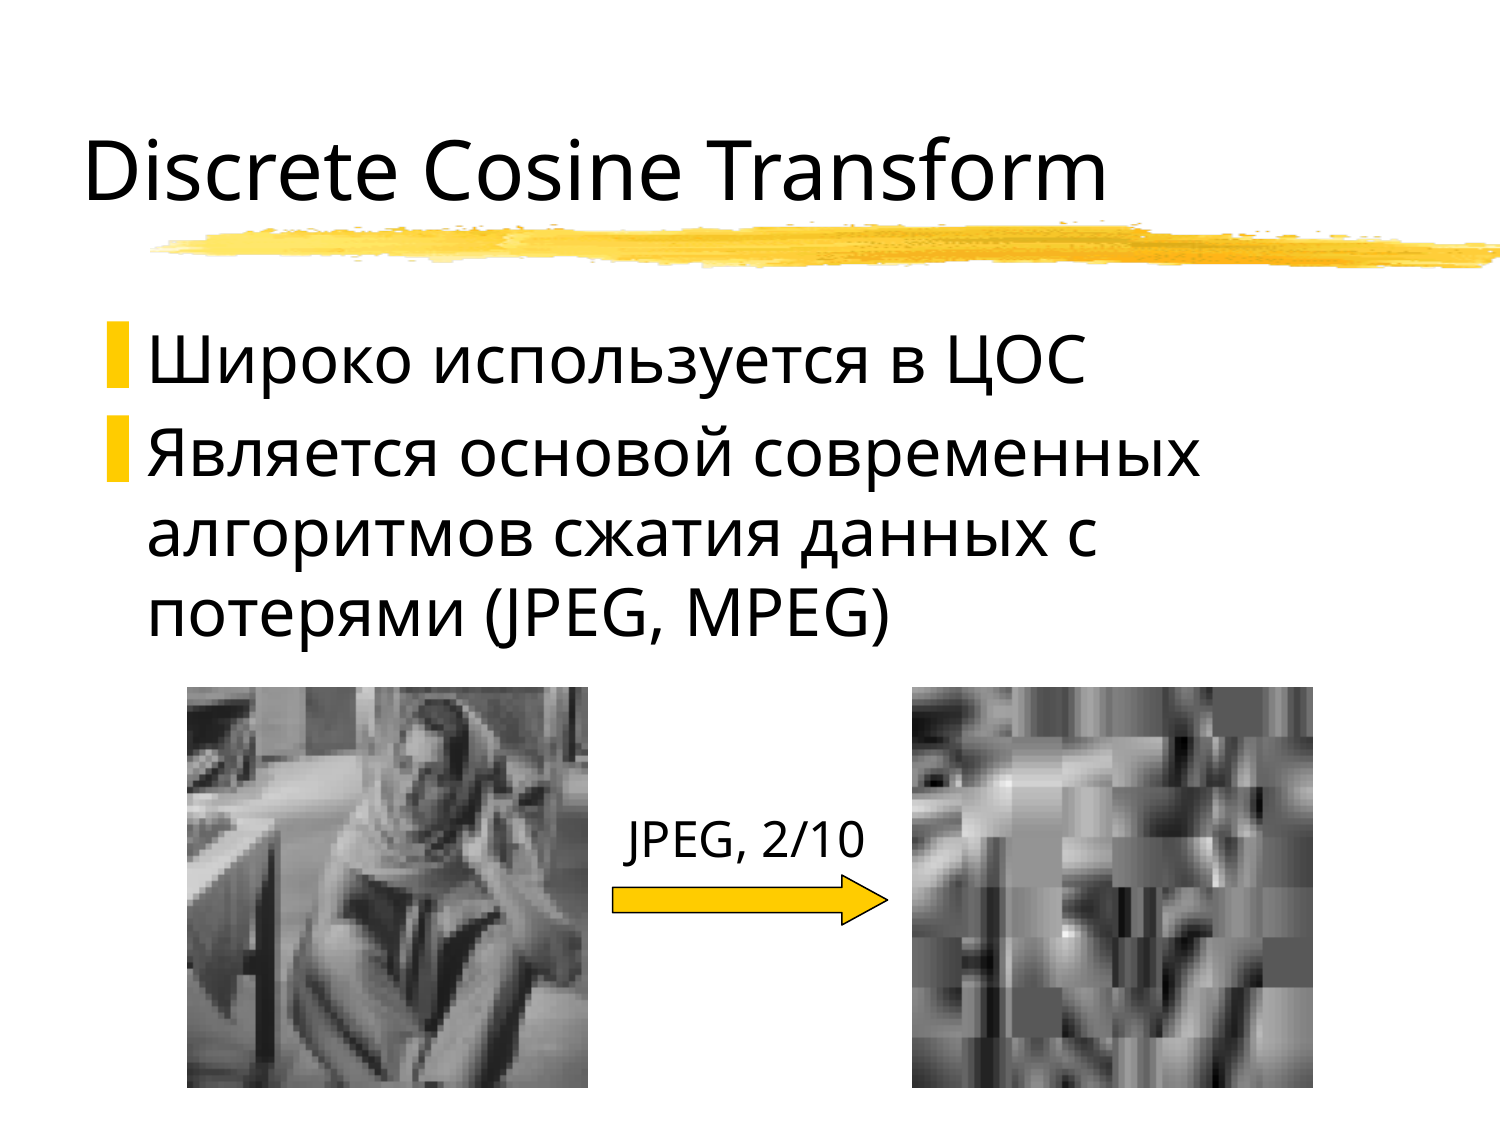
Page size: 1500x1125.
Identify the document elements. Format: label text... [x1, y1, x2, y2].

text_box [612, 875, 888, 926]
picture [187, 687, 588, 1088]
title Discrete Cosine Transform [66, 37, 1342, 226]
text_box JPEG, 2/10 [612, 799, 907, 875]
picture [150, 215, 1500, 279]
list Широко используется в ЦОС Является основой современных алгоритмов сжатия данных с потерями (JPEG, MPEG) [74, 309, 1417, 994]
picture [912, 687, 1313, 1088]
